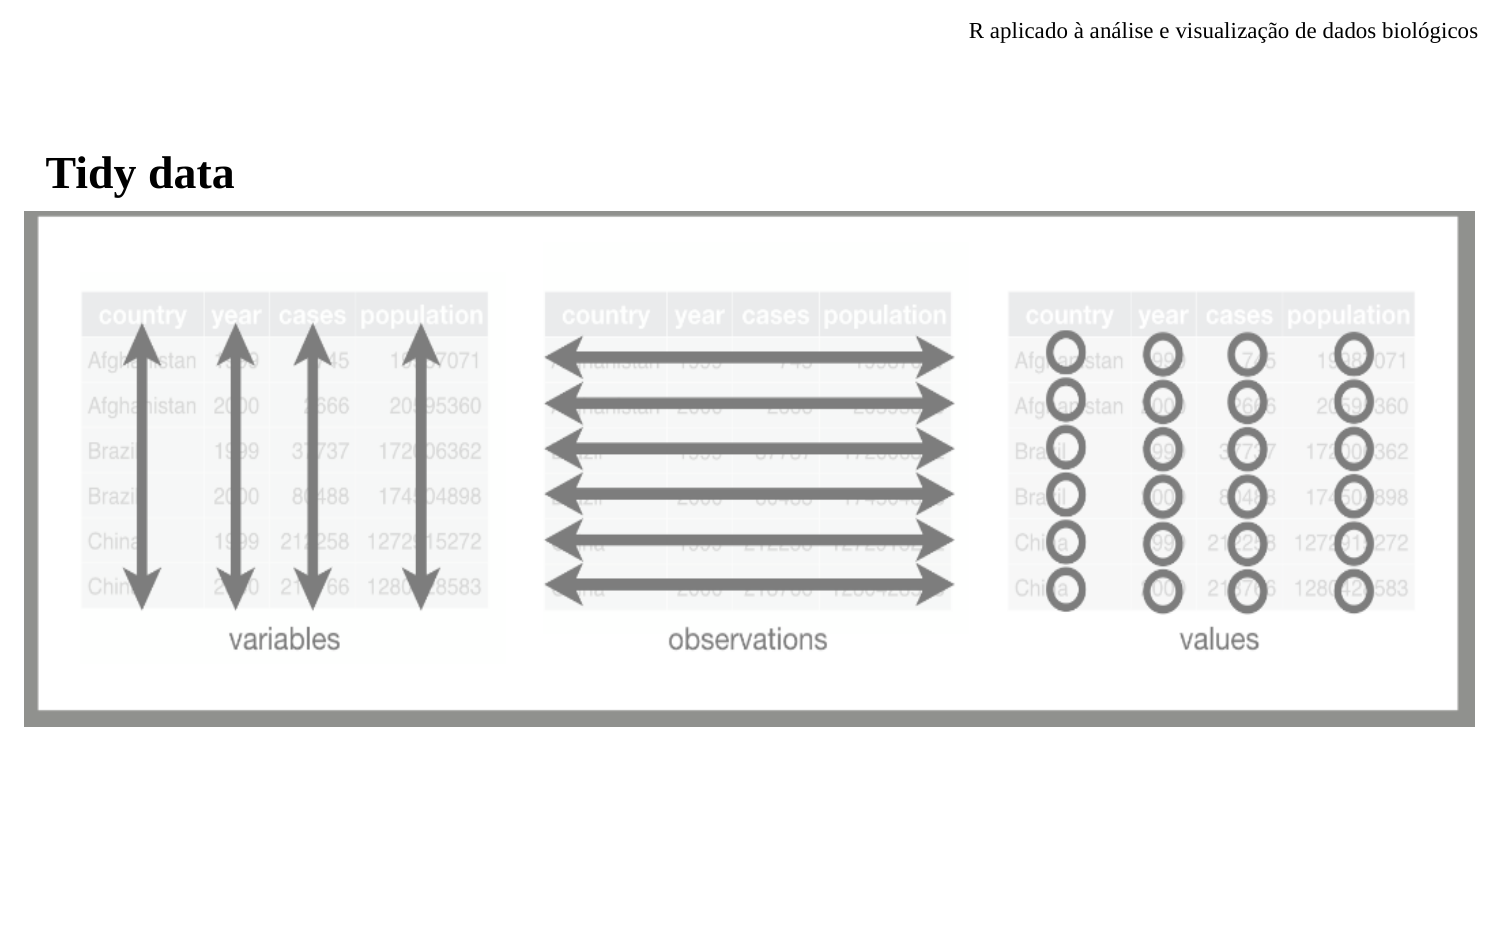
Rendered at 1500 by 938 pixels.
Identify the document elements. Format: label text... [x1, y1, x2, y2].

picture [24, 210, 1475, 727]
text_box R aplicado à análise e visualização de dados biológicos [608, 8, 1494, 51]
text_box Tidy data [30, 135, 300, 209]
